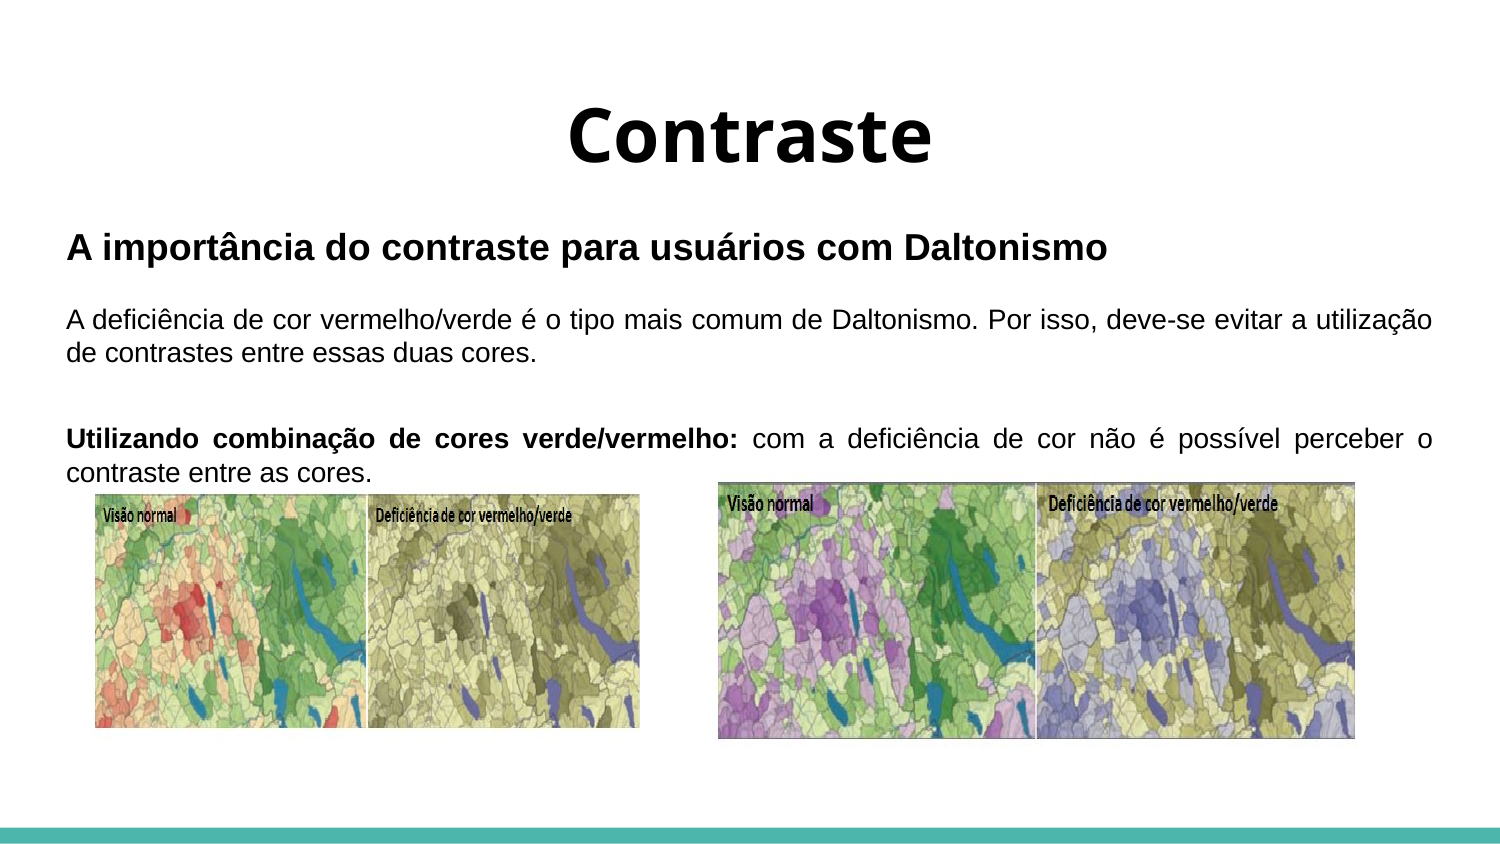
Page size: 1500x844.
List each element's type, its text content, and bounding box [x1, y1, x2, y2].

picture [89, 485, 646, 741]
title Contraste [51, 72, 1449, 189]
list A importância do contraste para usuários com Daltonismo A deficiência de cor vermelho/verde é o tipo mais comum de Daltonismo. Por isso, deve-se evitar a utilização de contrastes entre essas duas cores. Utilizando combinação de cores verde/vermelho: com a deficiência de cor não é possível perceber o contraste entre as cores. [51, 207, 1449, 750]
picture [710, 472, 1363, 750]
